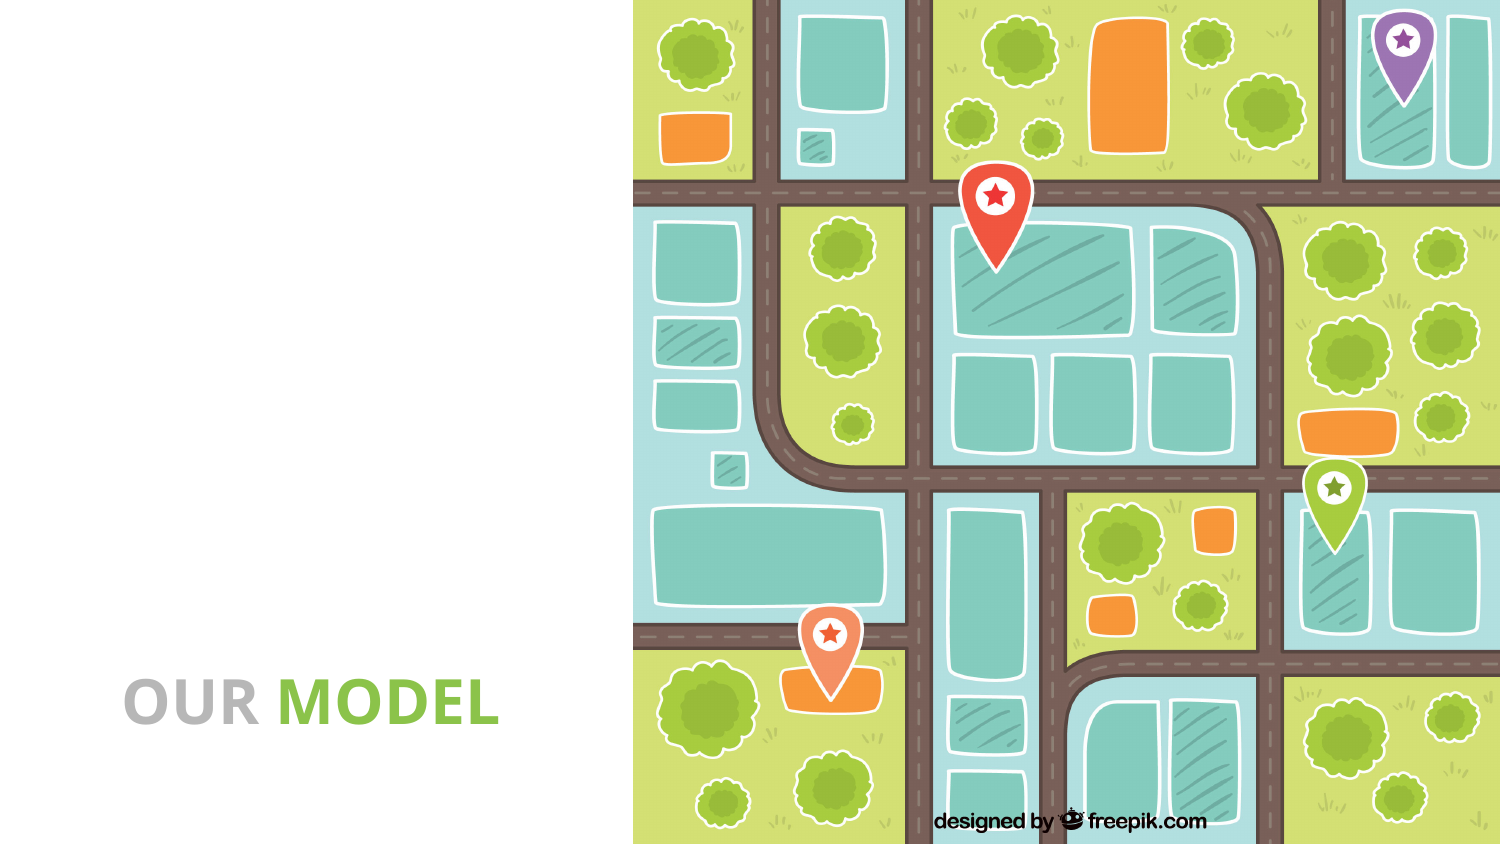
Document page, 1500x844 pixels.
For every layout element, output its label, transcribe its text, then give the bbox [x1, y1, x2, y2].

picture [632, 0, 1500, 844]
title OUR MODEL [106, 558, 627, 753]
